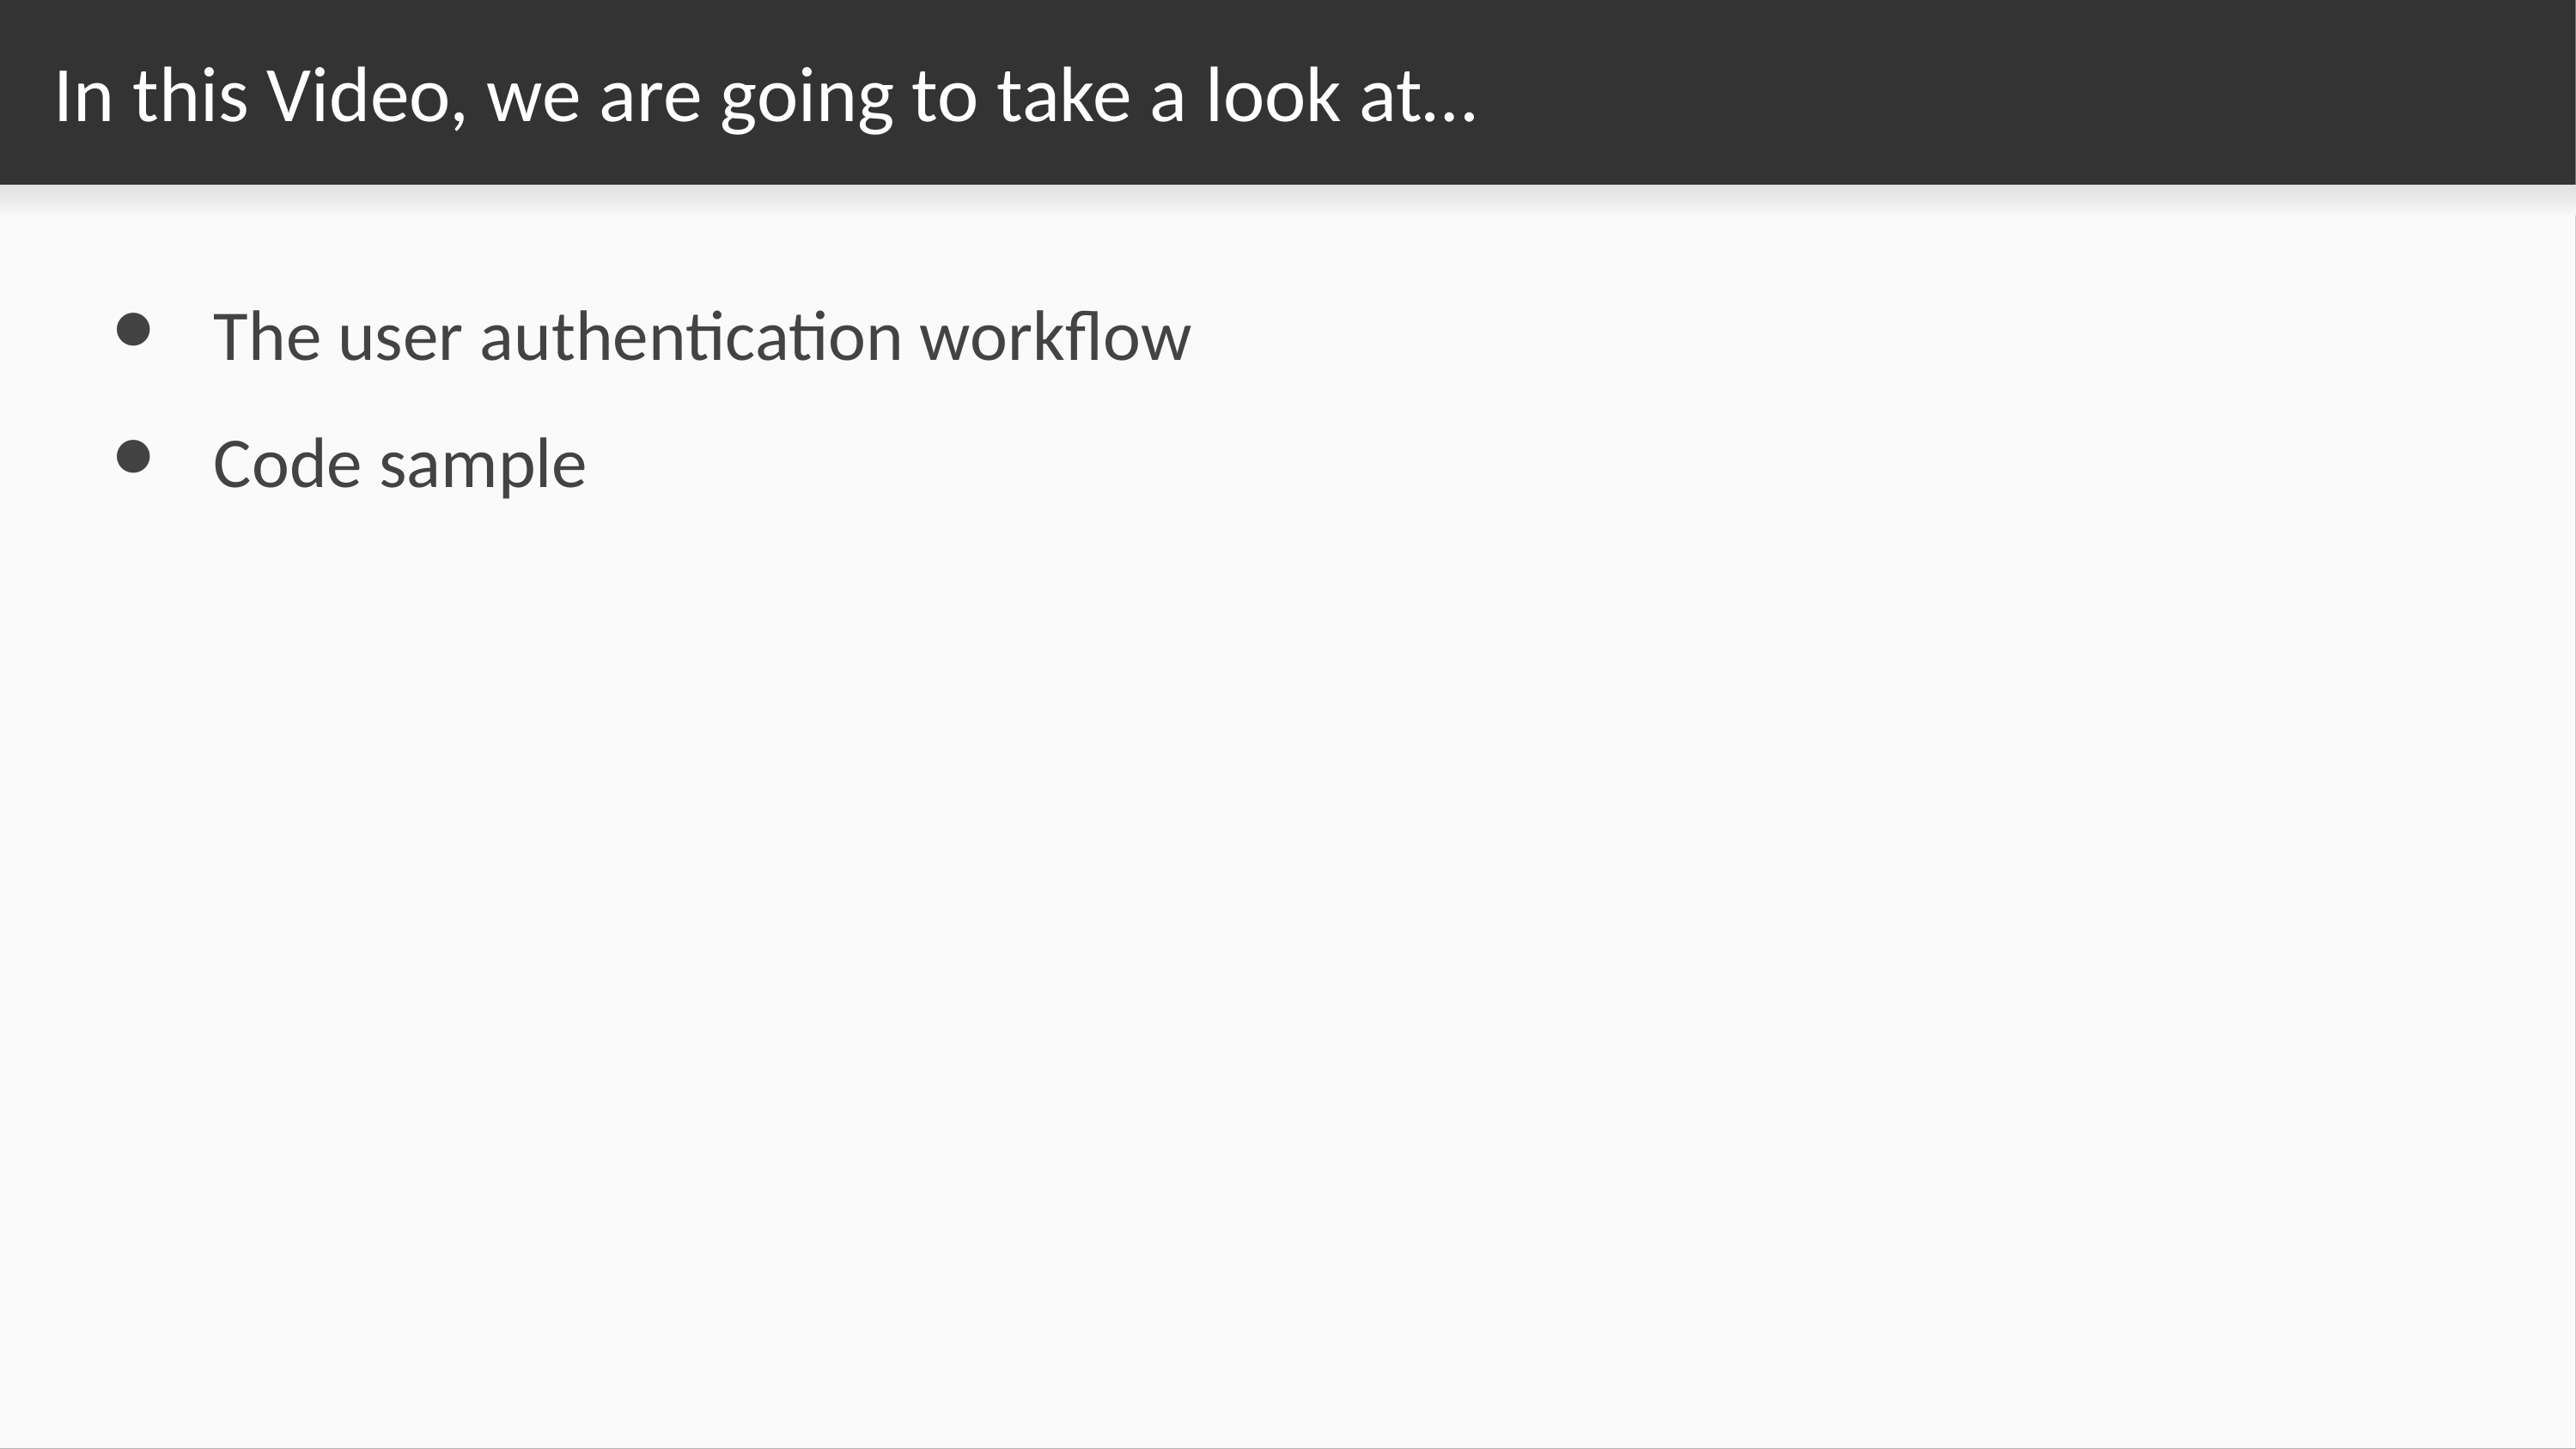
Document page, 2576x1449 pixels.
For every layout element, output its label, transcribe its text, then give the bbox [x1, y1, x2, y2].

title In this Video, we are going to take a look at… [27, 4, 2514, 175]
list The user authentication workflow Code sample [59, 250, 2514, 732]
